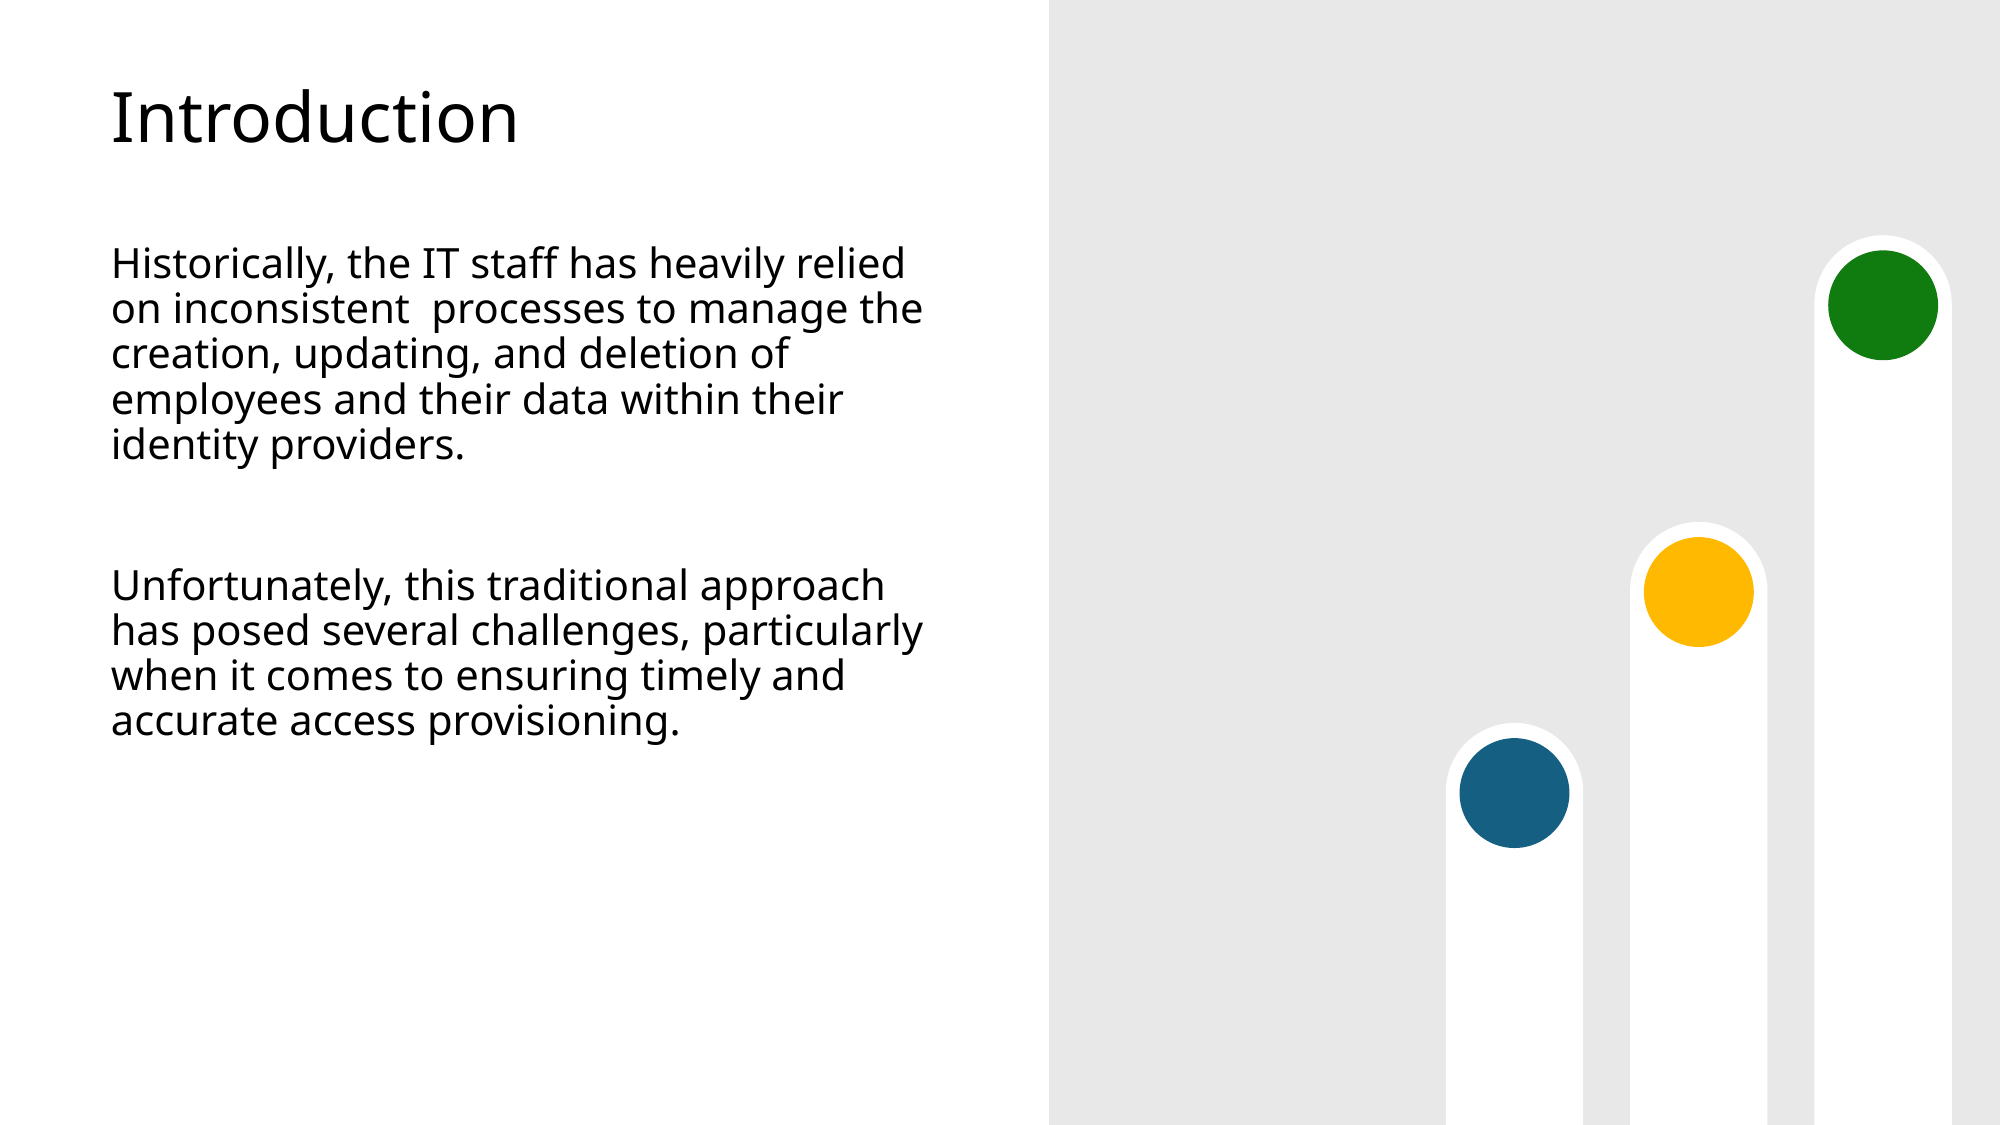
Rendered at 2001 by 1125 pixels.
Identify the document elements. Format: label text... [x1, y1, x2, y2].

title Introduction [96, 75, 953, 166]
list Historically, the IT staff has heavily relied on inconsistent processes to manage the creation, updating, and deletion of employees and their data within their identity providers. Unfortunately, this traditional approach has posed several challenges, particularly when it comes to ensuring timely and accurate access provisioning. [95, 235, 951, 900]
